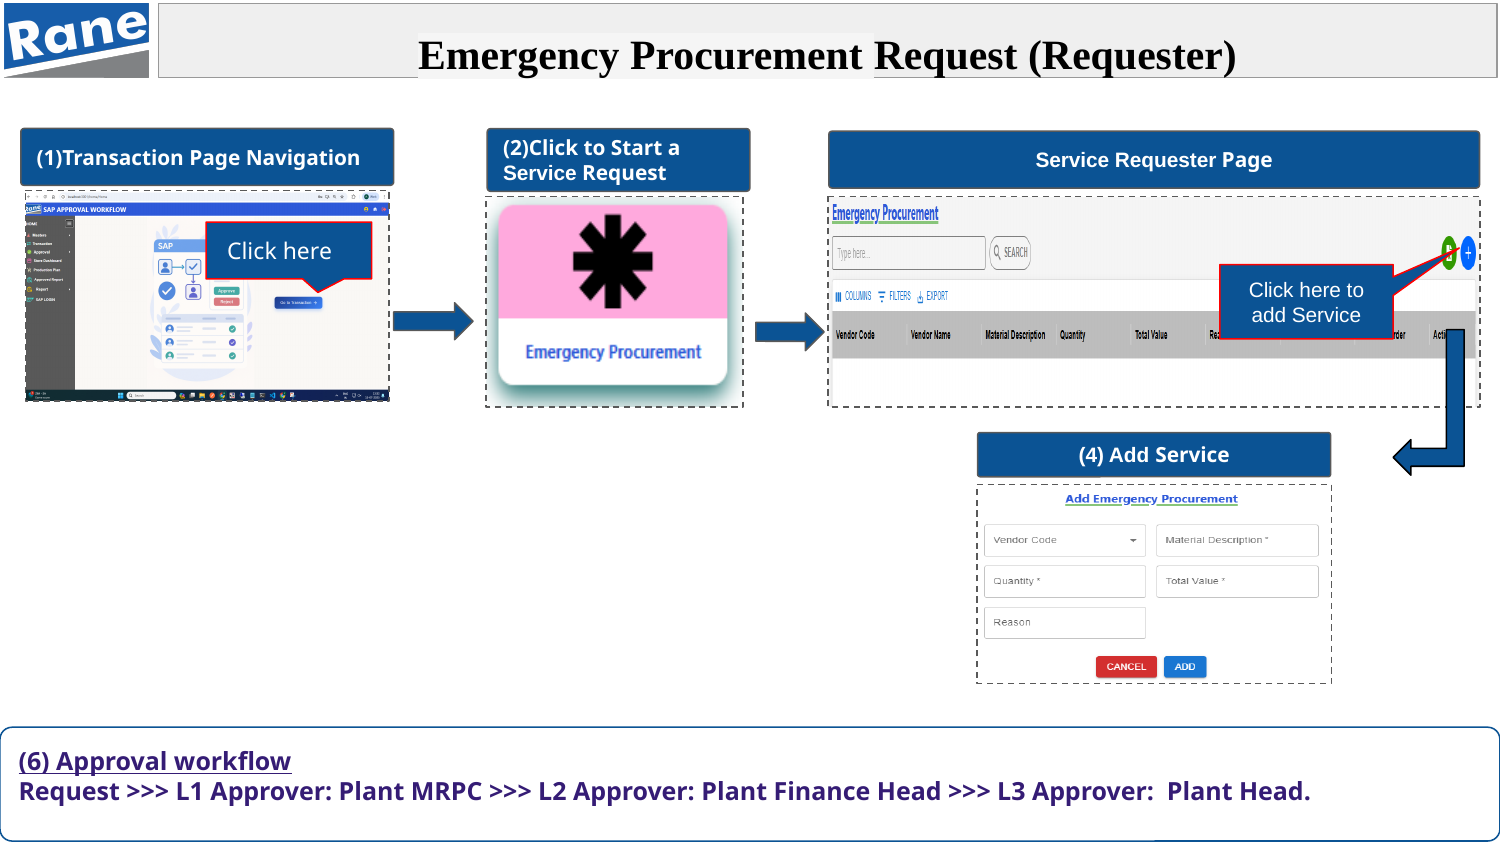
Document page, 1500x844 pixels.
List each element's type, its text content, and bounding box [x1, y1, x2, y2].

picture [828, 196, 1480, 407]
text_box [393, 302, 474, 340]
text_box (4) Add Service [977, 432, 1331, 477]
text_box (2)Click to Start a Service Request [487, 128, 750, 192]
text_box Service Requester Page [828, 131, 1480, 189]
text_box (6) Approval workflow Request >>> L1 Approver: Plant MRPC >>> L2 Approver: Plant Finance Head >>> L3 Approver: Plant Head. [0, 727, 1500, 842]
text_box [755, 313, 823, 351]
picture [486, 196, 743, 407]
text_box [1393, 415, 1465, 476]
title Emergency Procurement Request (Requester) [158, 3, 1497, 78]
picture [3, 3, 149, 78]
picture [25, 191, 389, 401]
picture [977, 485, 1331, 683]
text_box (1)Transaction Page Navigation [20, 128, 394, 186]
